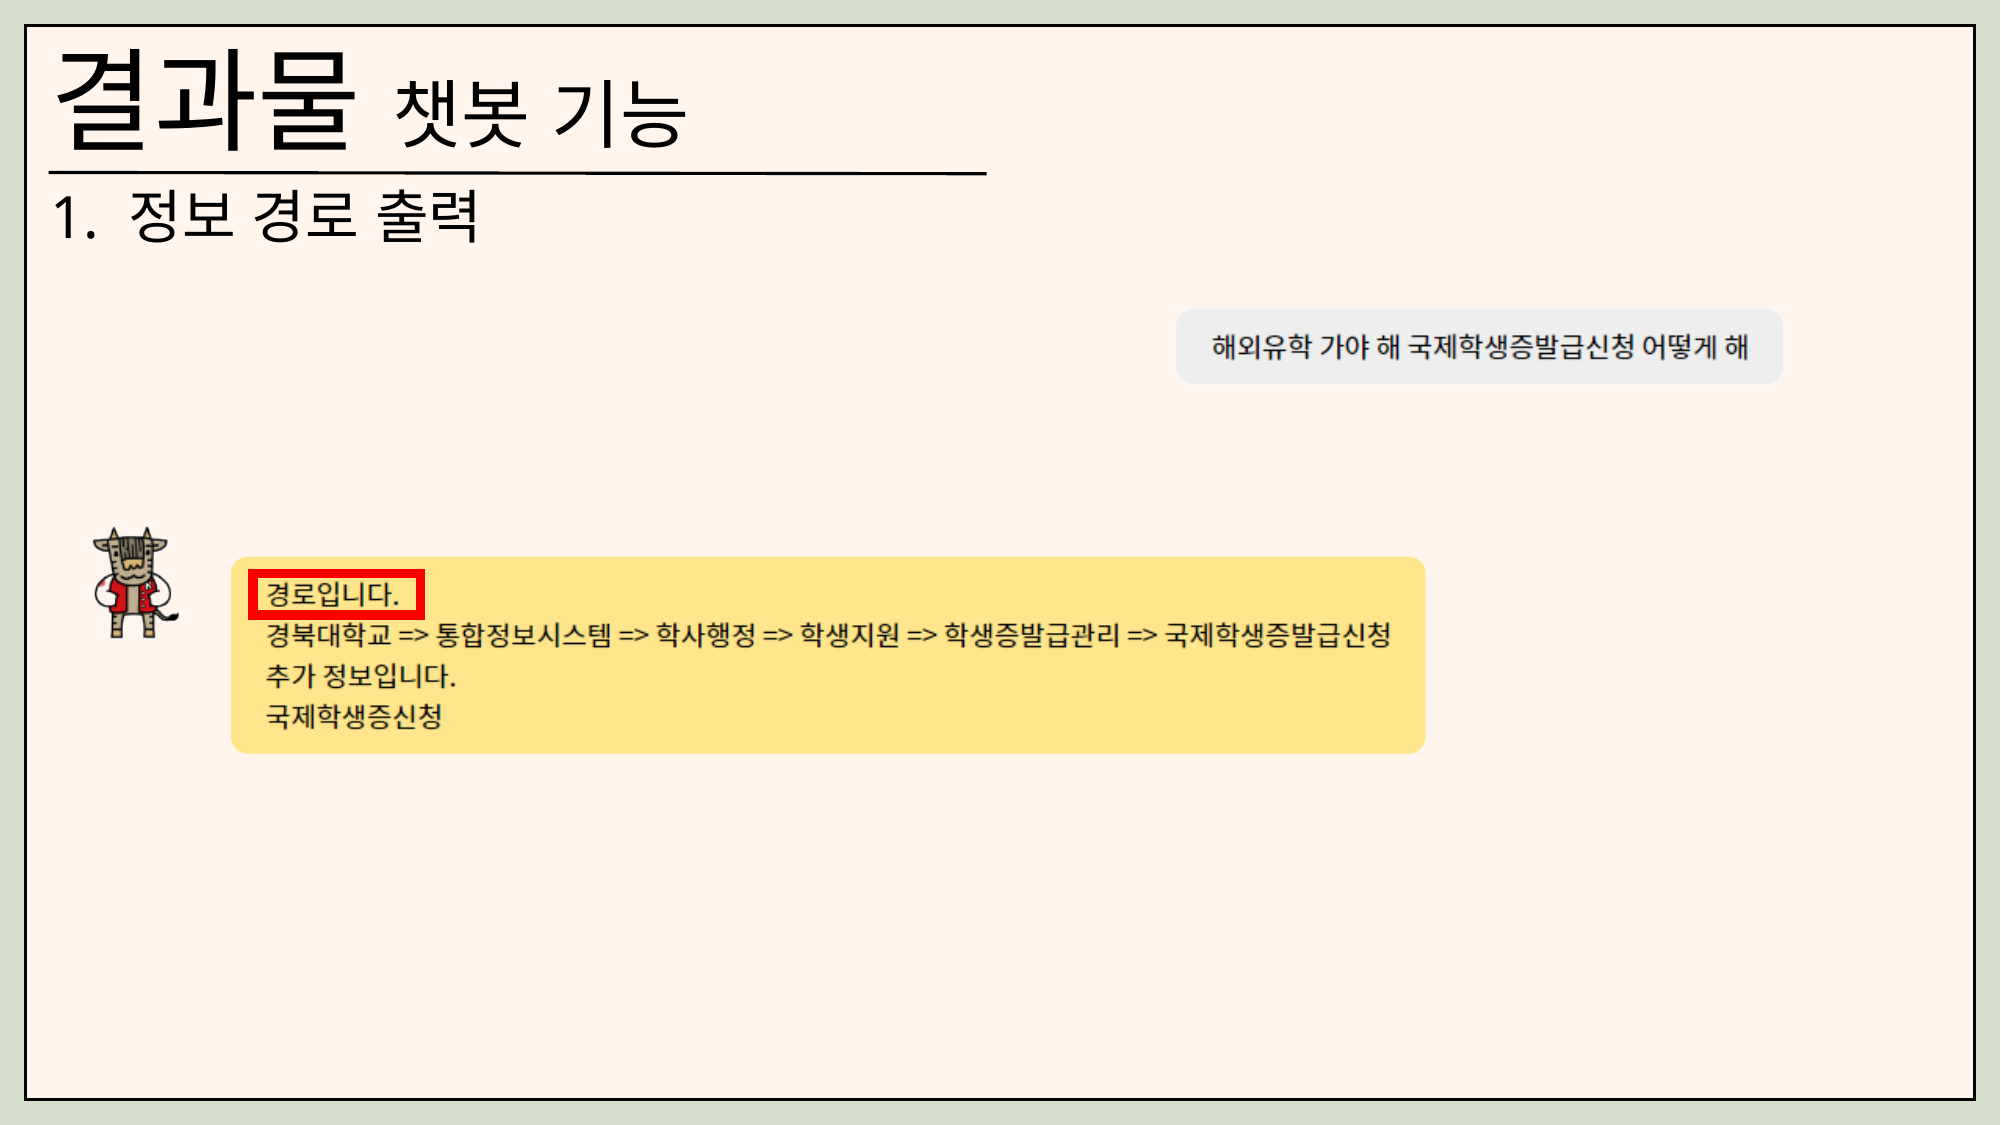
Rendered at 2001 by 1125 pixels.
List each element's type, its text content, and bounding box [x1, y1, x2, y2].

text_box 결과물 챗봇 기능 [36, 22, 1225, 173]
text_box 1. 정보 경로 출력 [35, 172, 759, 258]
picture [1159, 301, 1801, 405]
text_box [24, 25, 1975, 1100]
picture [76, 508, 1481, 814]
